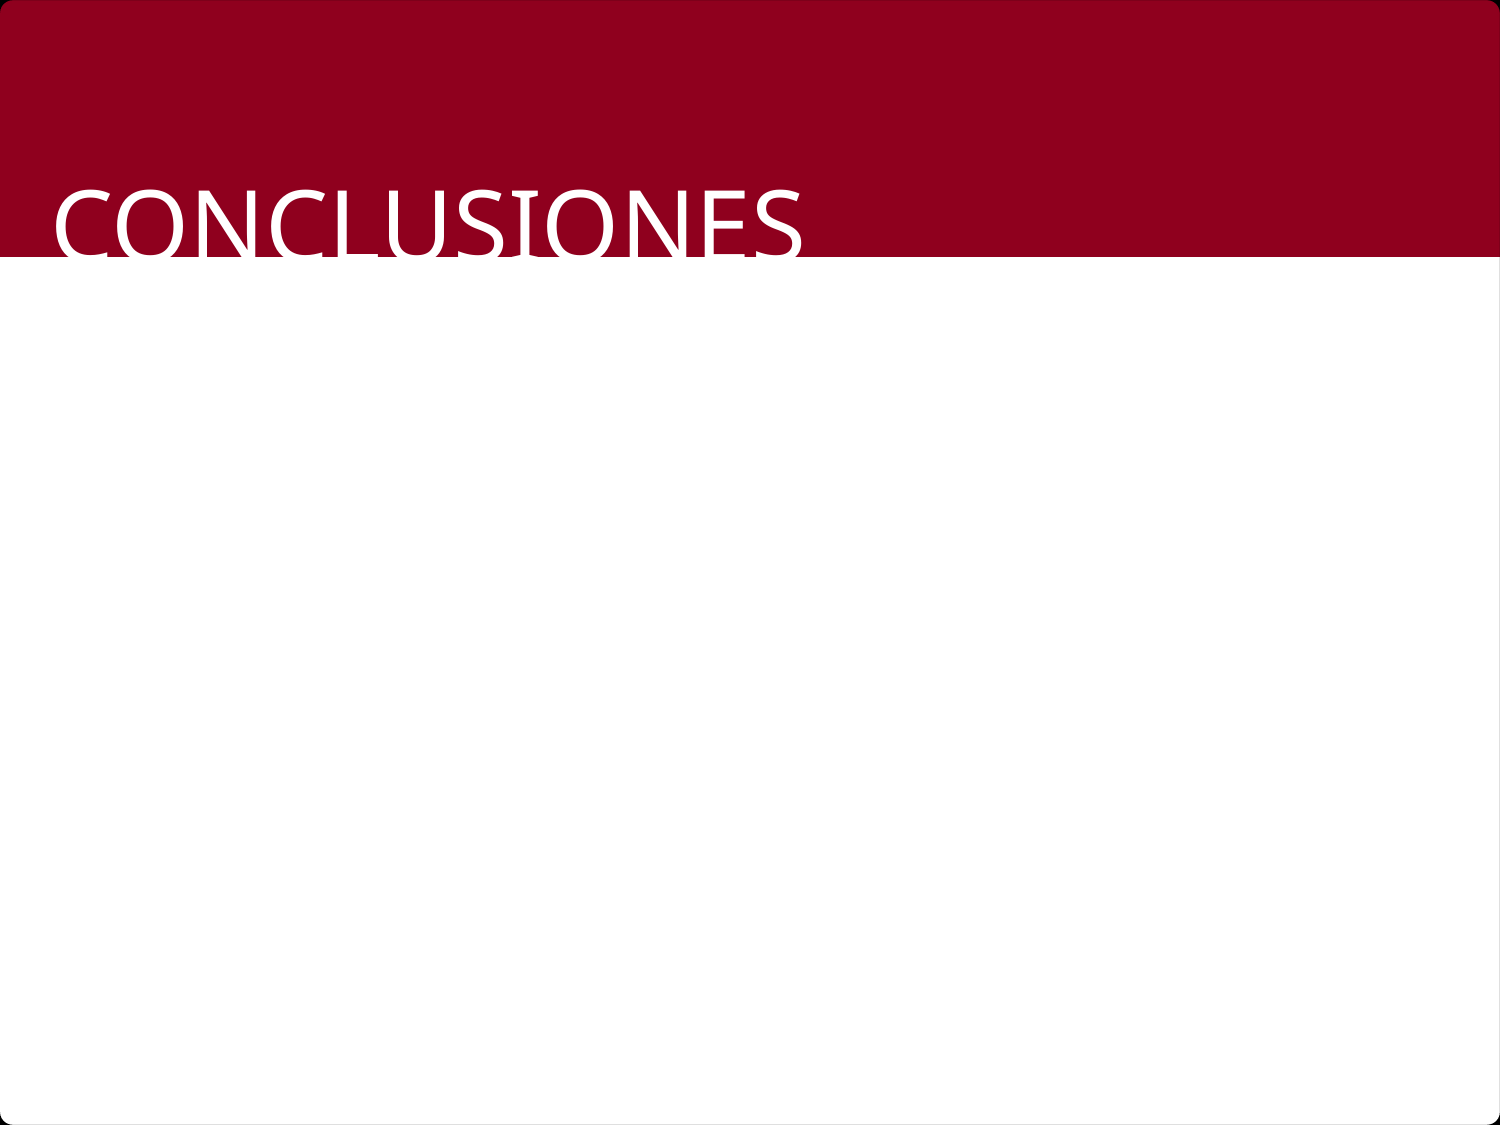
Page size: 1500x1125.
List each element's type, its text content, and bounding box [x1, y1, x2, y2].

list Conclusiones [35, 122, 1465, 323]
